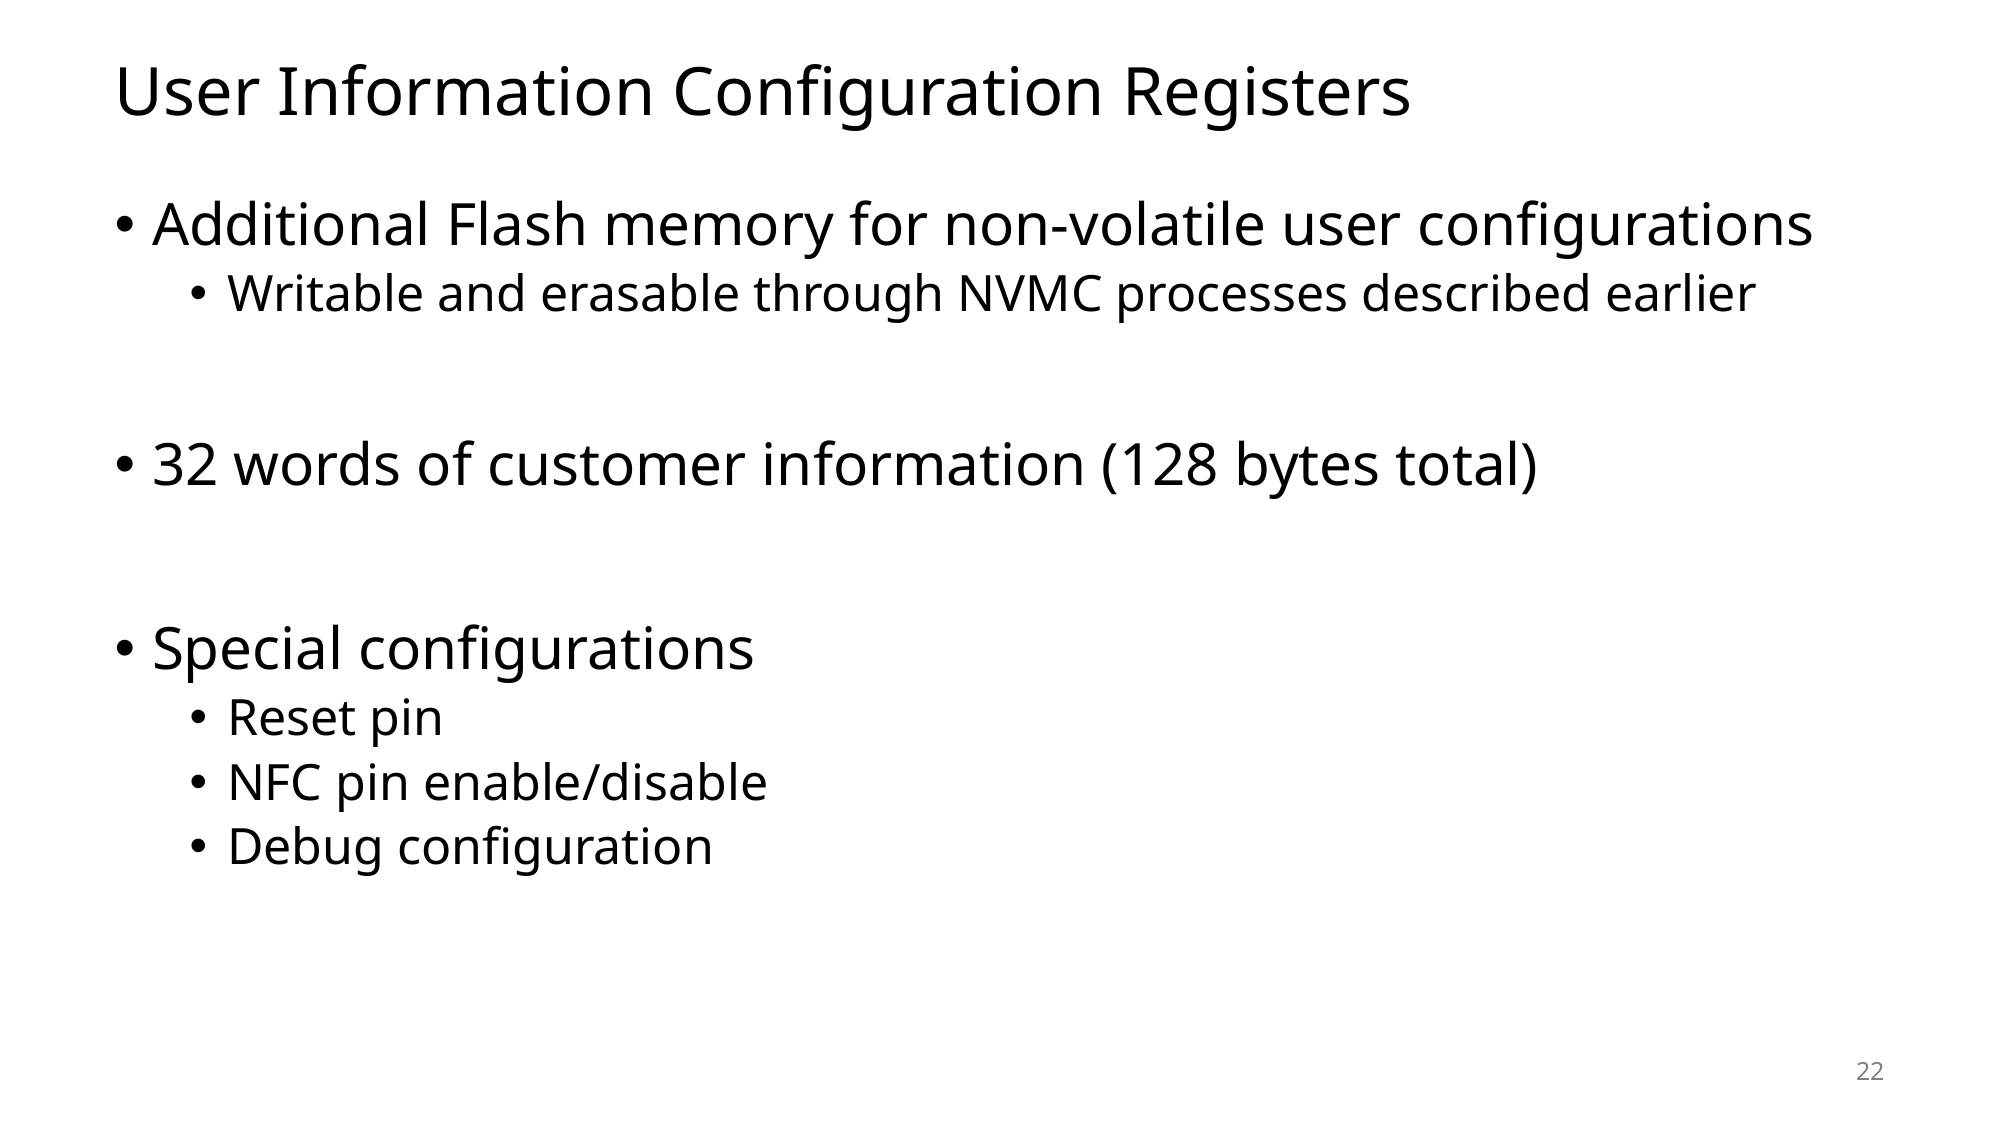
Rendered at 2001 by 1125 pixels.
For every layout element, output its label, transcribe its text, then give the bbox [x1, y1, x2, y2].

list Additional Flash memory for non-volatile user configurations Writable and erasable through NVMC processes described earlier 32 words of customer information (128 bytes total) Special configurations Reset pin NFC pin enable/disable Debug configuration [99, 187, 1900, 1013]
slide_number 22 [1749, 1042, 1900, 1103]
title User Information Configuration Registers [99, 37, 1900, 150]
